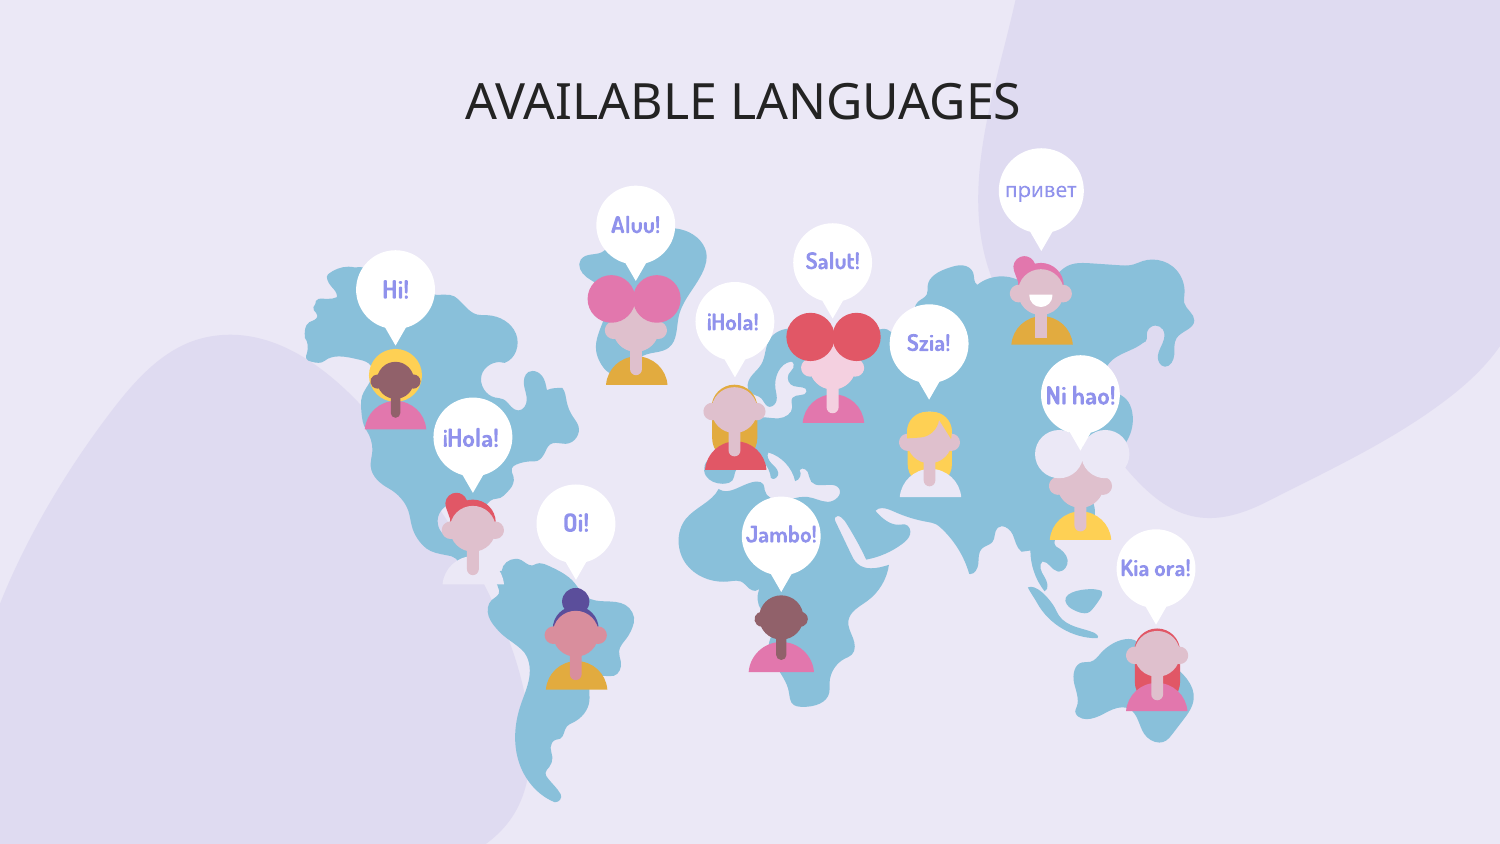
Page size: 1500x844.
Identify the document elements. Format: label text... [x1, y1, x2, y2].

title AVAILABLE LANGUAGES [51, 54, 1449, 149]
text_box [304, 226, 1196, 803]
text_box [355, 148, 1196, 712]
